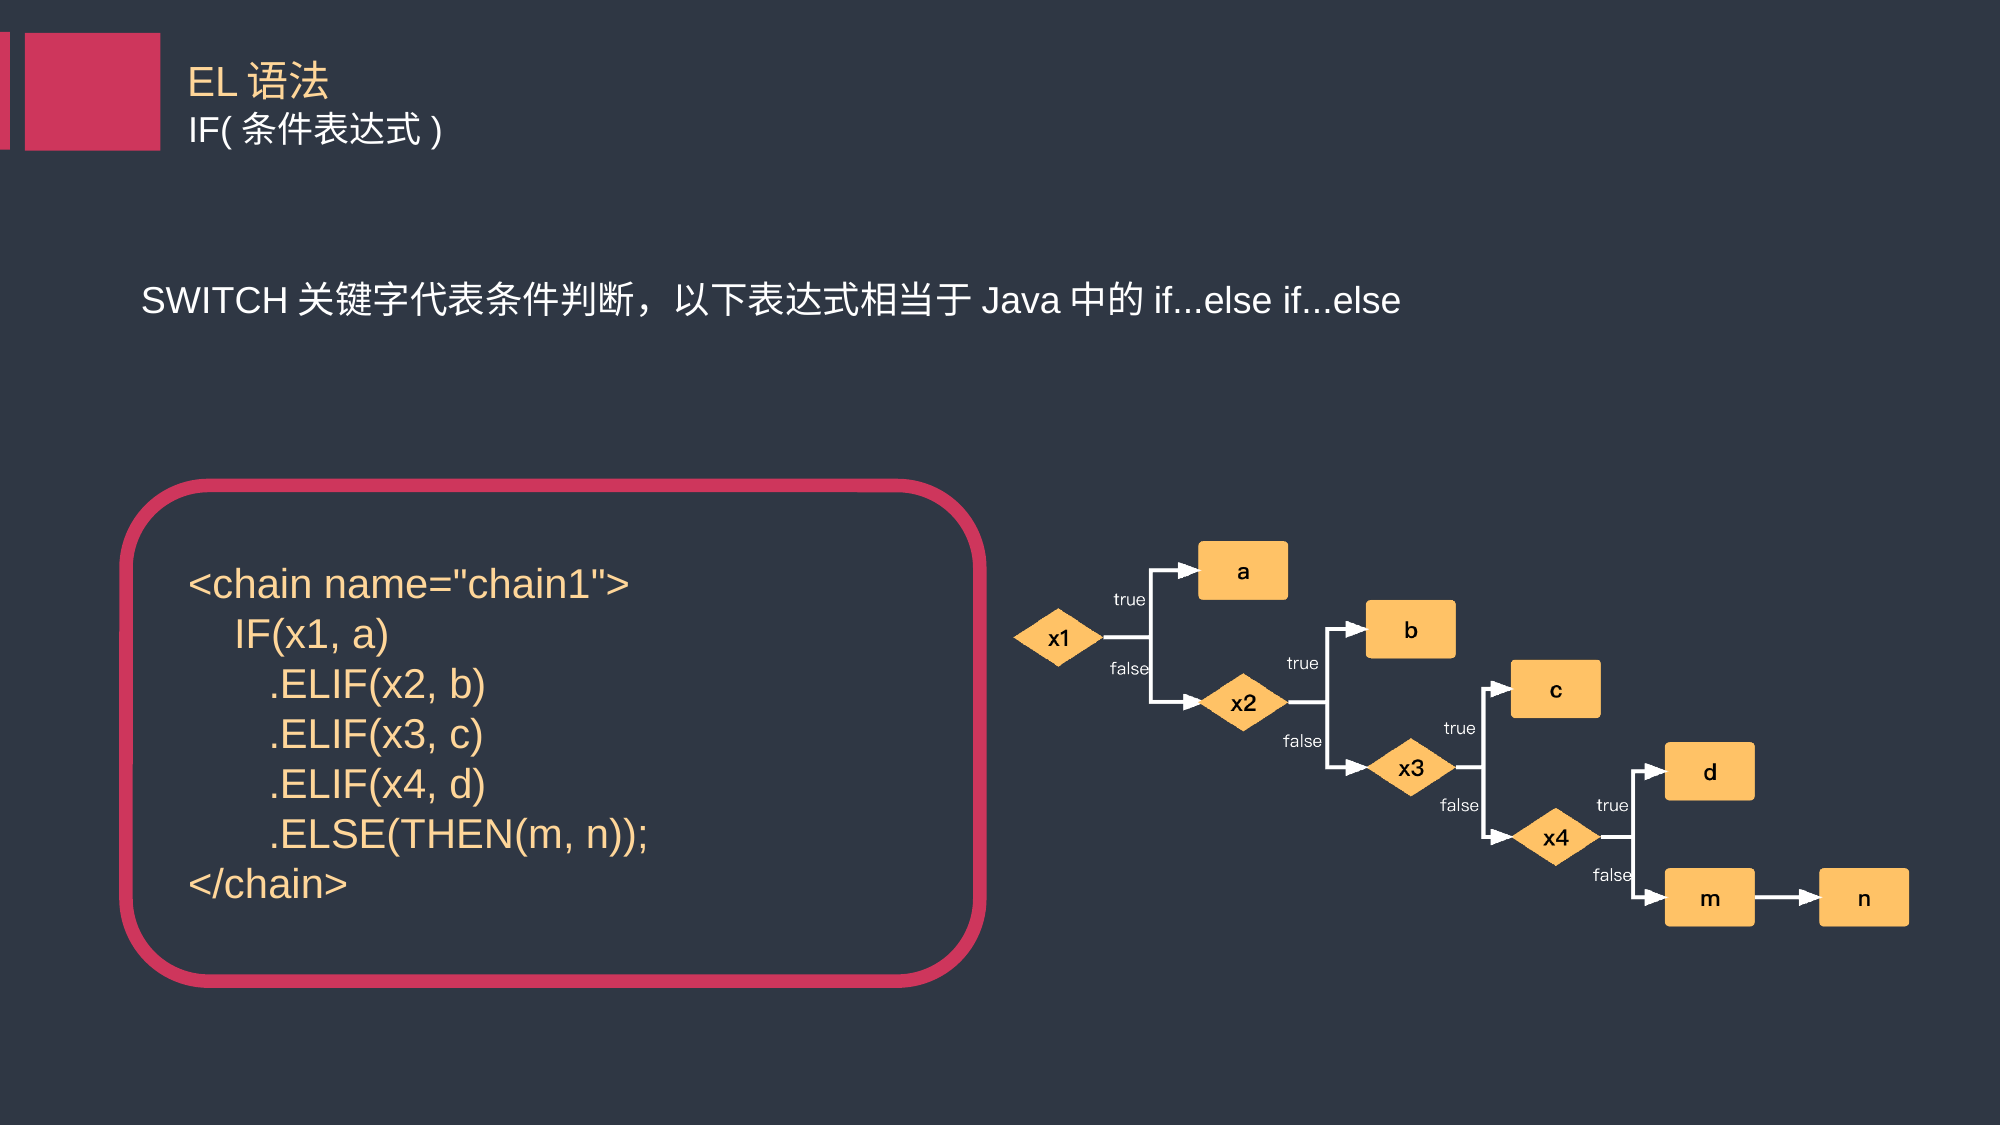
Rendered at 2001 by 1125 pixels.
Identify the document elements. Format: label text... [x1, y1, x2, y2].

text_box [0, 31, 11, 151]
text_box [24, 32, 161, 152]
text_box <chain name="chain1"> IF(x1, a) .ELIF(x2, b) .ELIF(x3, c) .ELIF(x4, d) .ELSE(THEN(m, n)); </chain> [173, 549, 935, 914]
text_box SWITCH关键字代表条件判断，以下表达式相当于Java中的if...else if...else [126, 268, 1653, 329]
picture [979, 507, 1943, 960]
text_box [124, 484, 979, 983]
text_box EL语法 [172, 46, 754, 112]
text_box IF(条件表达式) [173, 99, 980, 160]
